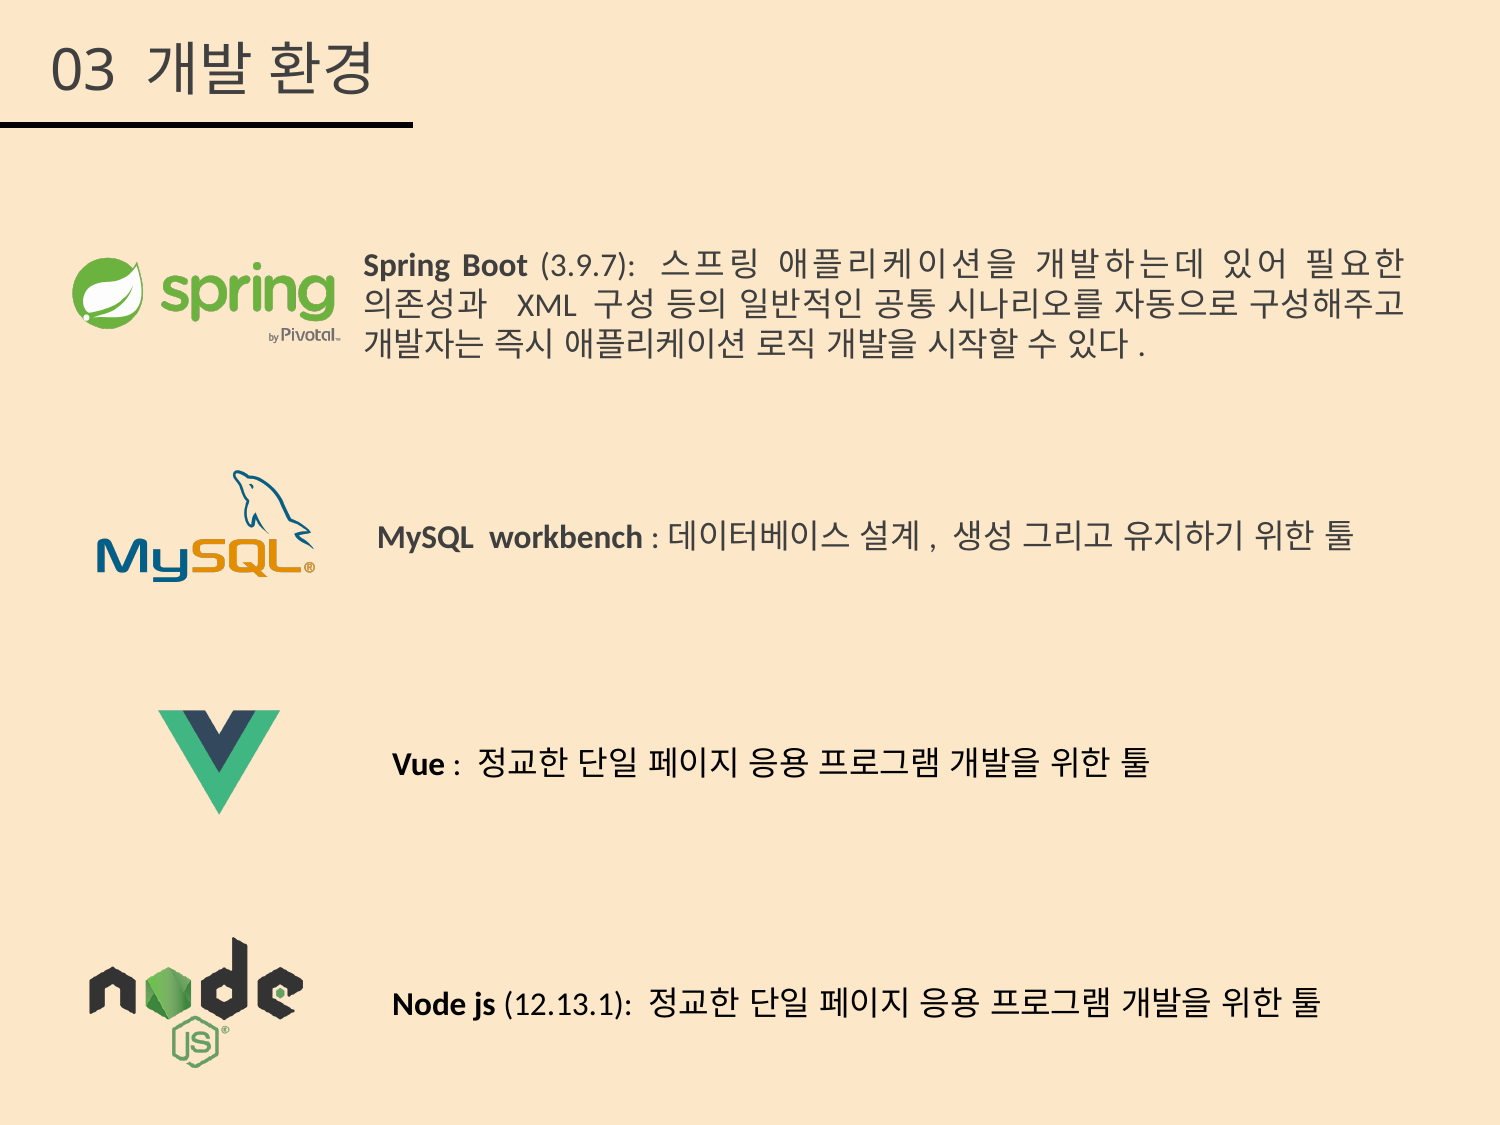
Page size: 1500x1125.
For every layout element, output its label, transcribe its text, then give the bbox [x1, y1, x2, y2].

text_box MySQL workbench :데이터베이스 설계, 생성 그리고 유지하기 위한 툴 [362, 507, 1415, 563]
picture [158, 702, 280, 824]
text_box Vue : 정교한 단일 페이지 응용 프로그램 개발을 위한 툴 [377, 735, 1415, 790]
text_box Node js (12.13.1): 정교한 단일 페이지 응용 프로그램 개발을 위한 툴 [391, 974, 1415, 1030]
picture [0, 904, 391, 1100]
picture [97, 469, 315, 582]
text_box 03 개발 환경 [0, 24, 391, 110]
picture [69, 255, 344, 345]
text_box Spring Boot (3.9.7): 스프링 애플리케이션을 개발하는데 있어 필요한 의존성과 XML 구성 등의 일반적인 공통 시나리오를 자동으로 구성해주고 개발자는 즉시 애플리케이션 로직 개발을 시작할 수 있다. [348, 236, 1422, 371]
